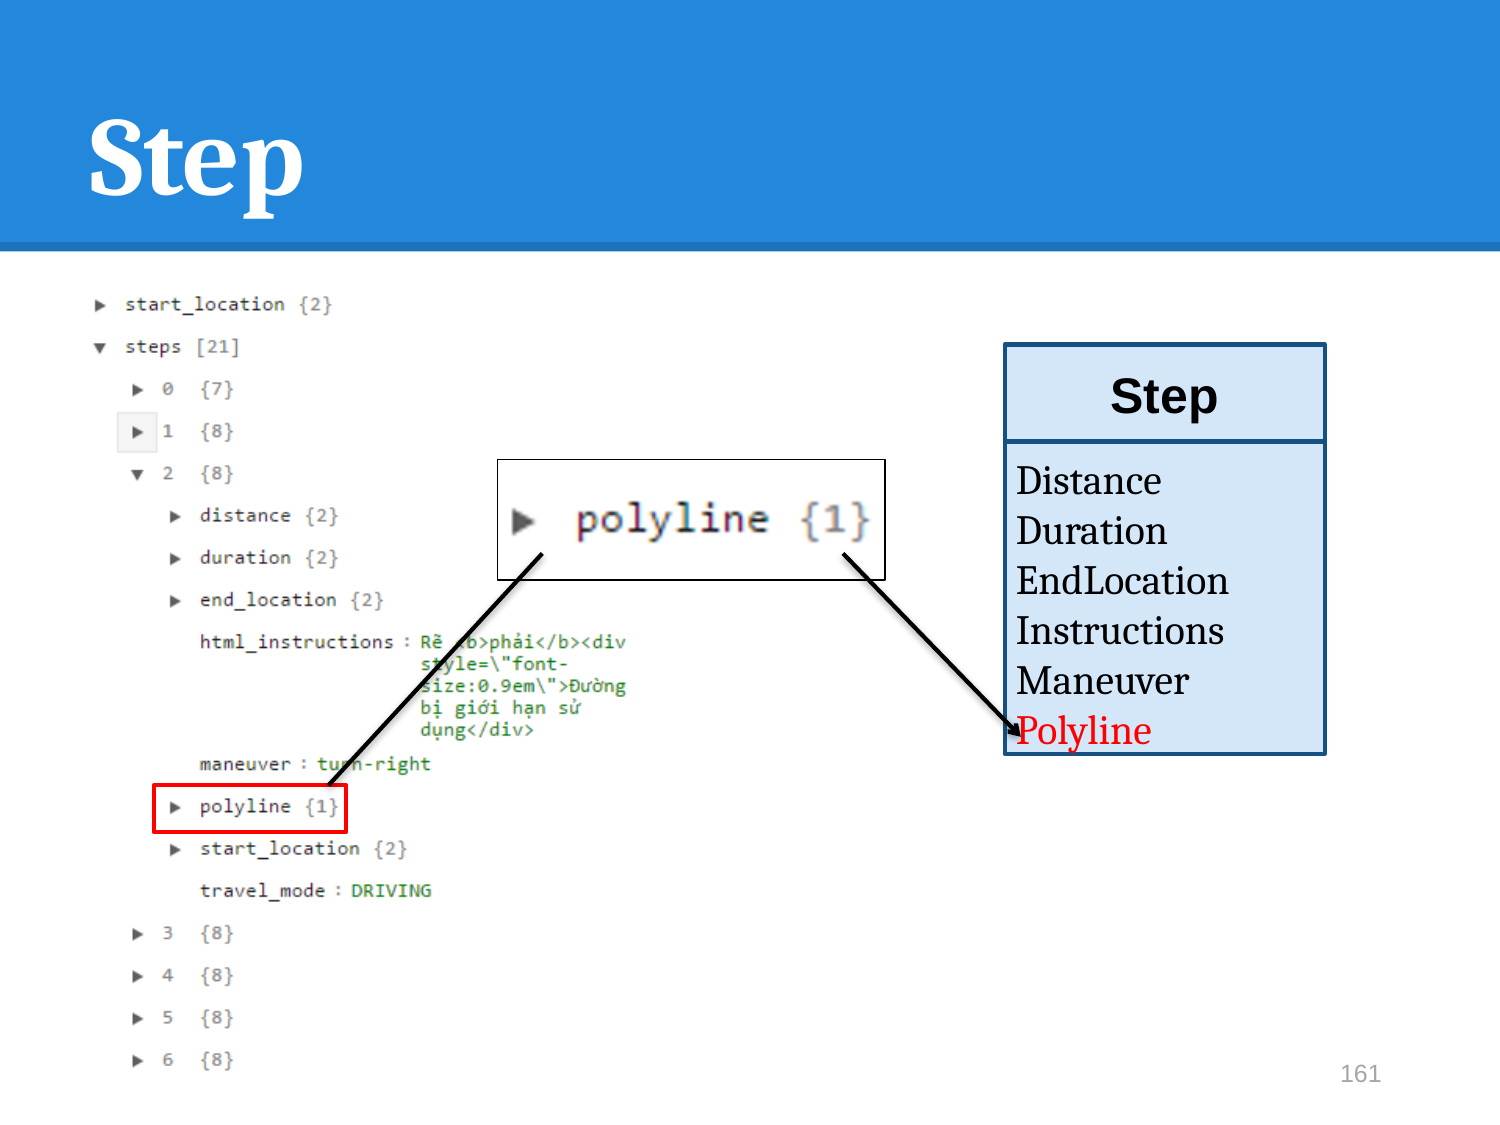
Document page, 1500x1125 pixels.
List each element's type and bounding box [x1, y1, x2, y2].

text_box [328, 553, 543, 786]
text_box [645, 344, 1325, 755]
picture [74, 280, 935, 1077]
title [75, 45, 1425, 233]
slide_number [1059, 1042, 1397, 1103]
